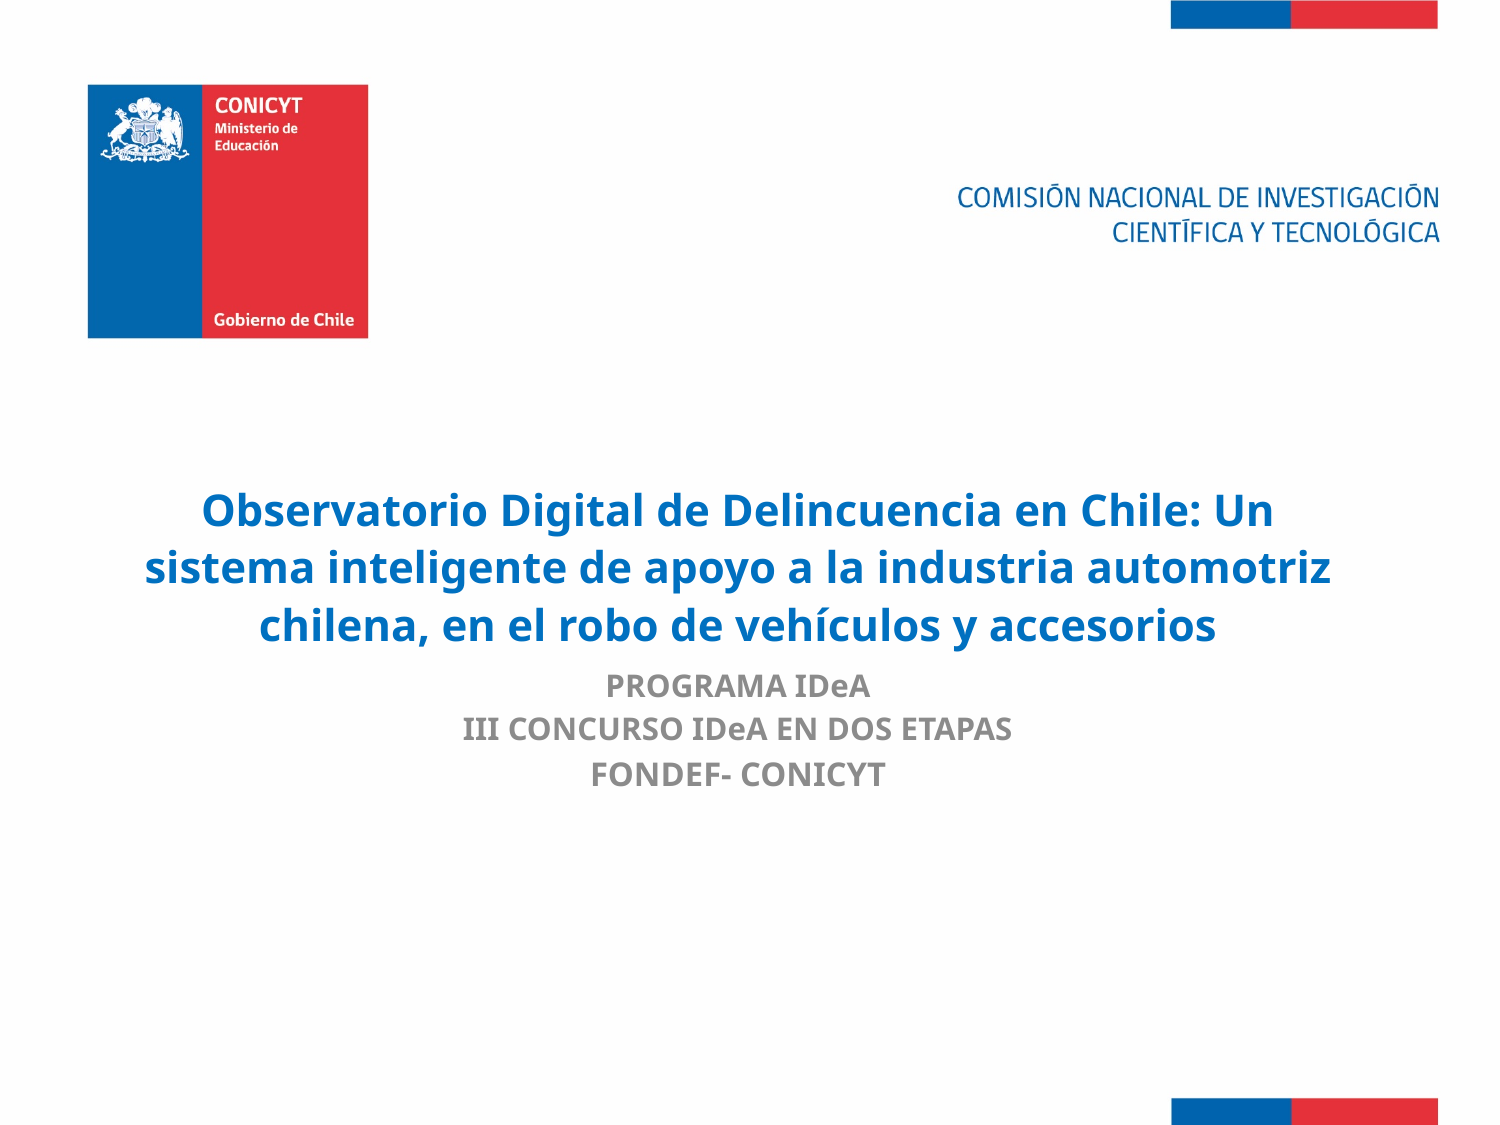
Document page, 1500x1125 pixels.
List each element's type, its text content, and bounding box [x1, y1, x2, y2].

picture [0, 0, 1500, 1125]
subtitle Observatorio Digital de Delincuencia en Chile: Un sistema inteligente de apoyo a la industria automotriz chilena, en el robo de vehículos y accesorios PROGRAMA IDeA III CONCURSO IDeA EN DOS ETAPAS FONDEF- CONICYT [123, 432, 1353, 823]
